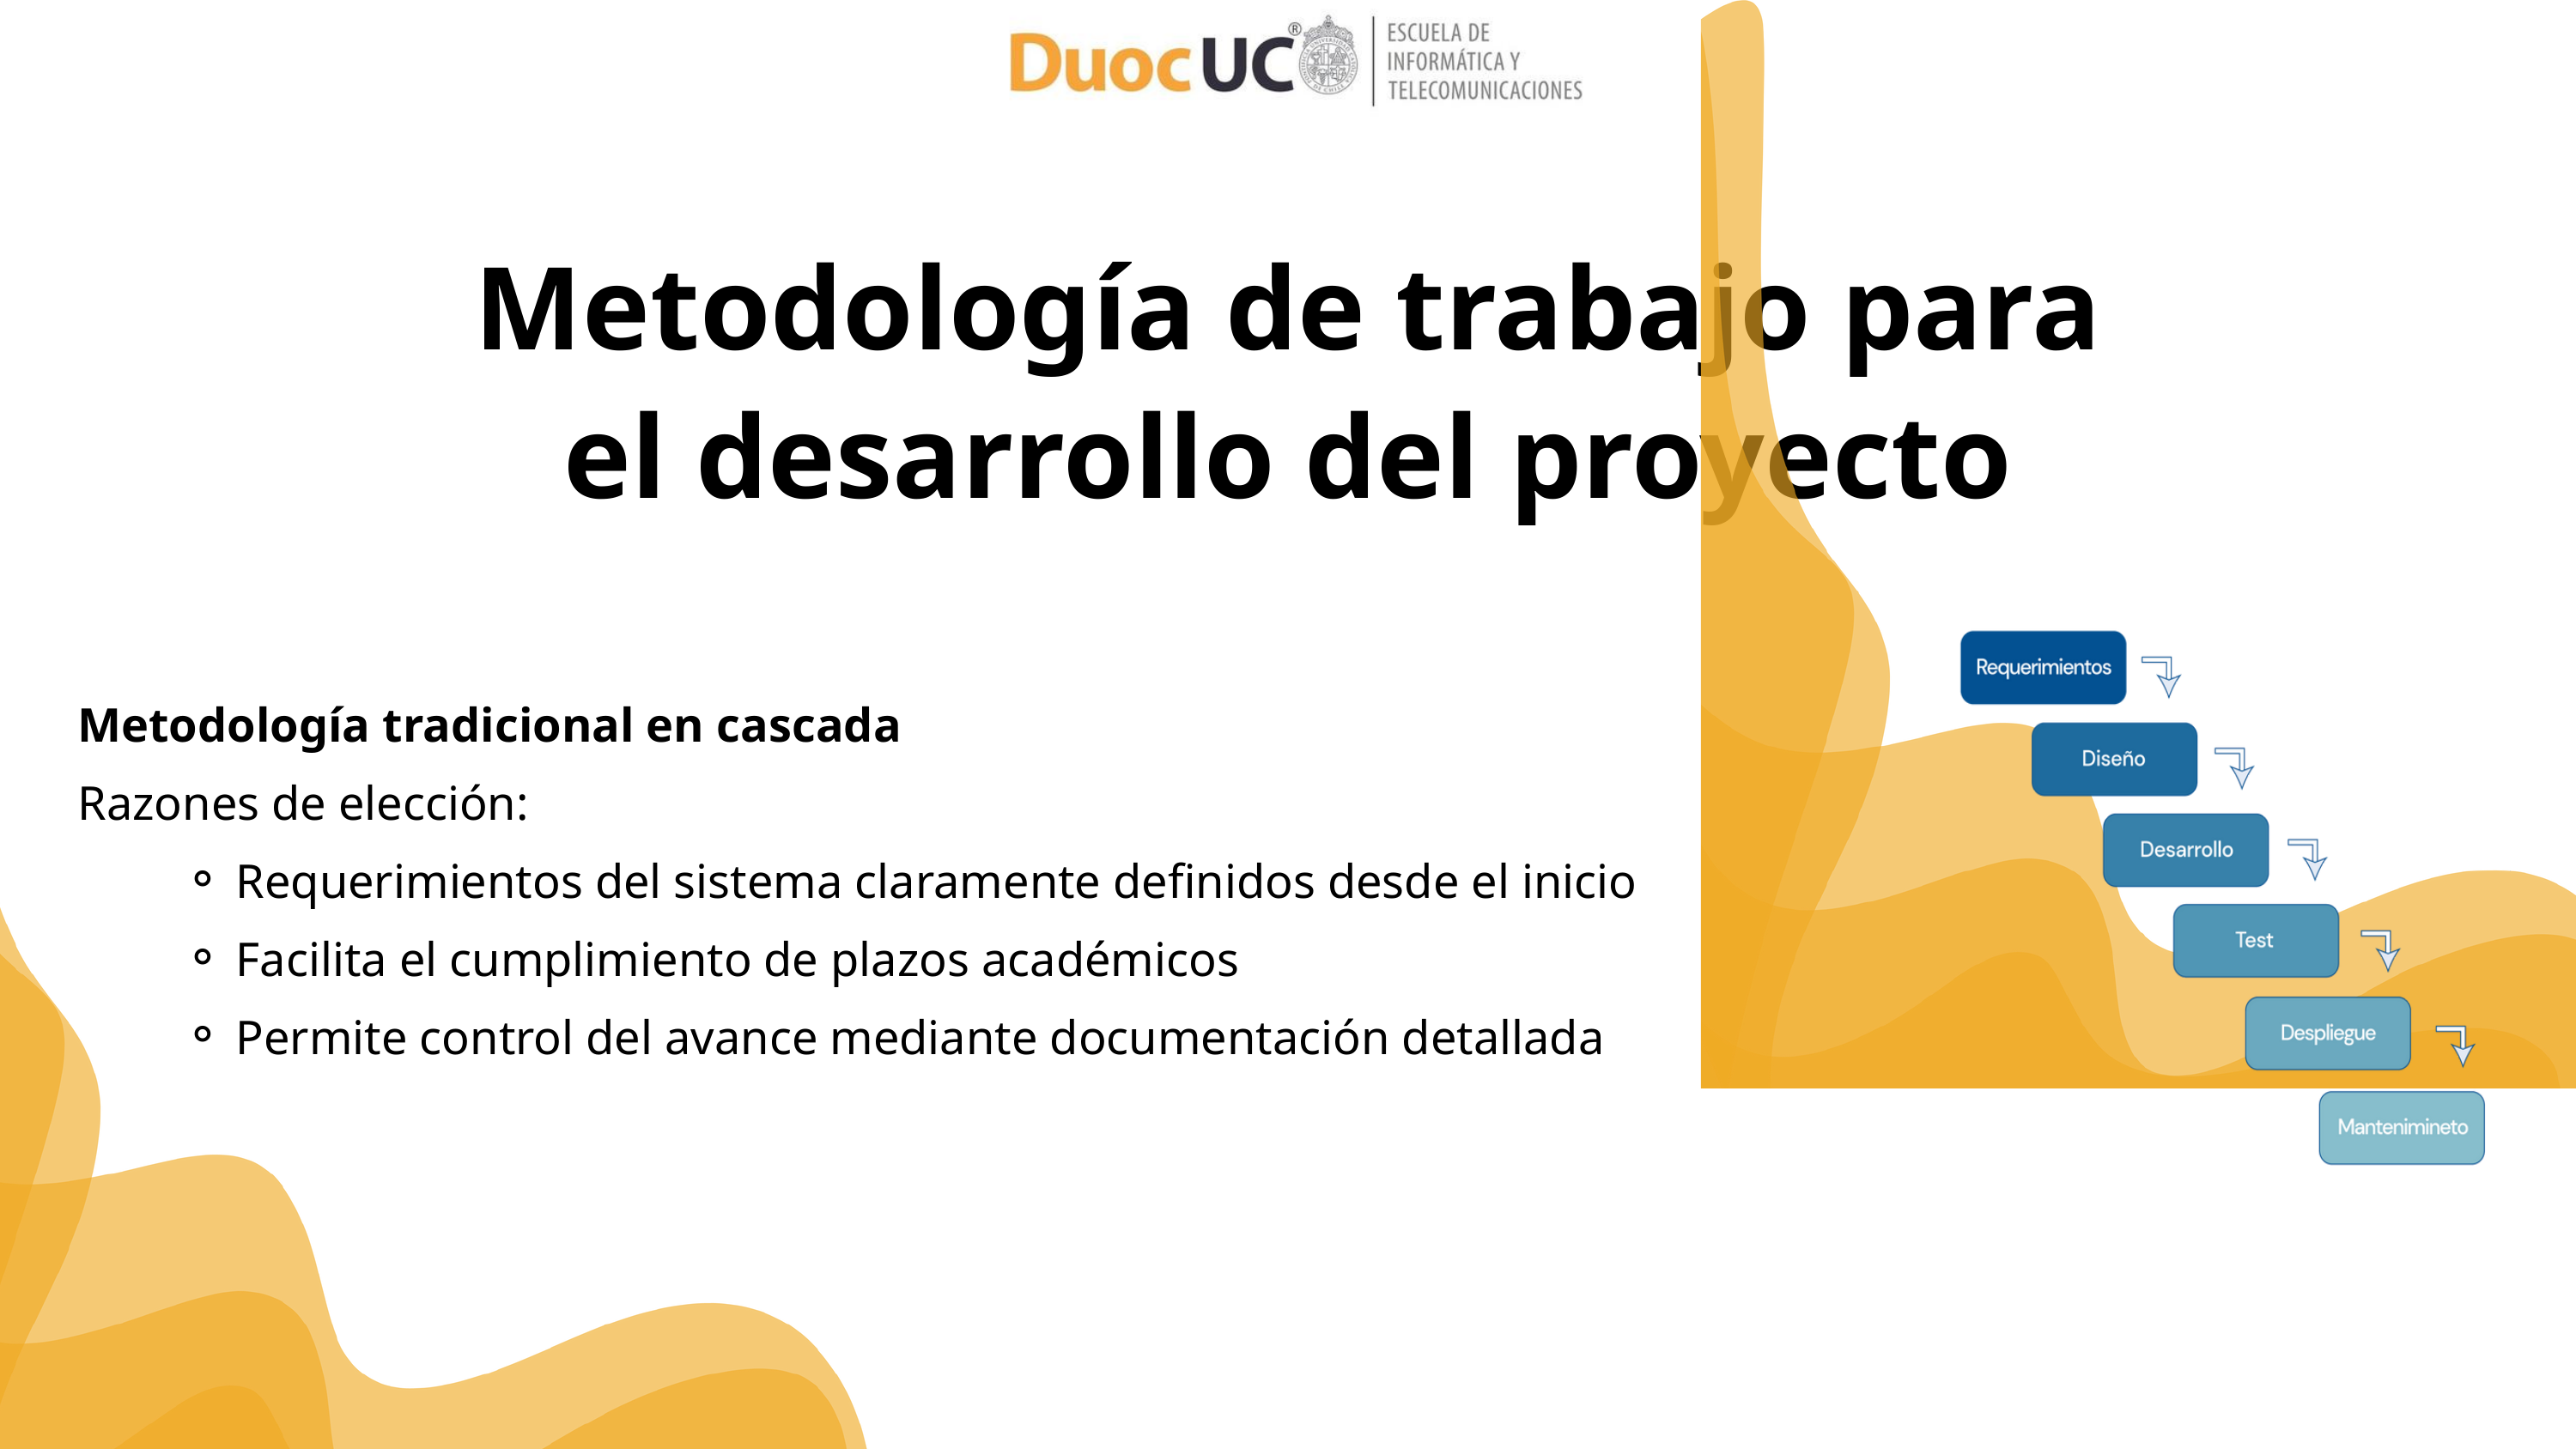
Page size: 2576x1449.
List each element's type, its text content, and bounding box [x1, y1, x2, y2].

text_box [0, 424, 872, 1449]
text_box Metodología tradicional en cascada Razones de elección: Requerimientos del sistema claramente definidos desde el inicio Facilita el cumplimiento de plazos académicos Permite control del avance mediante documentación detallada [872, 673, 1898, 1142]
text_box [1700, 0, 2576, 1088]
text_box Metodología de trabajo para el desarrollo del proyecto [434, 224, 1700, 670]
text_box [1009, 1, 1583, 145]
text_box [1915, 562, 2524, 1220]
